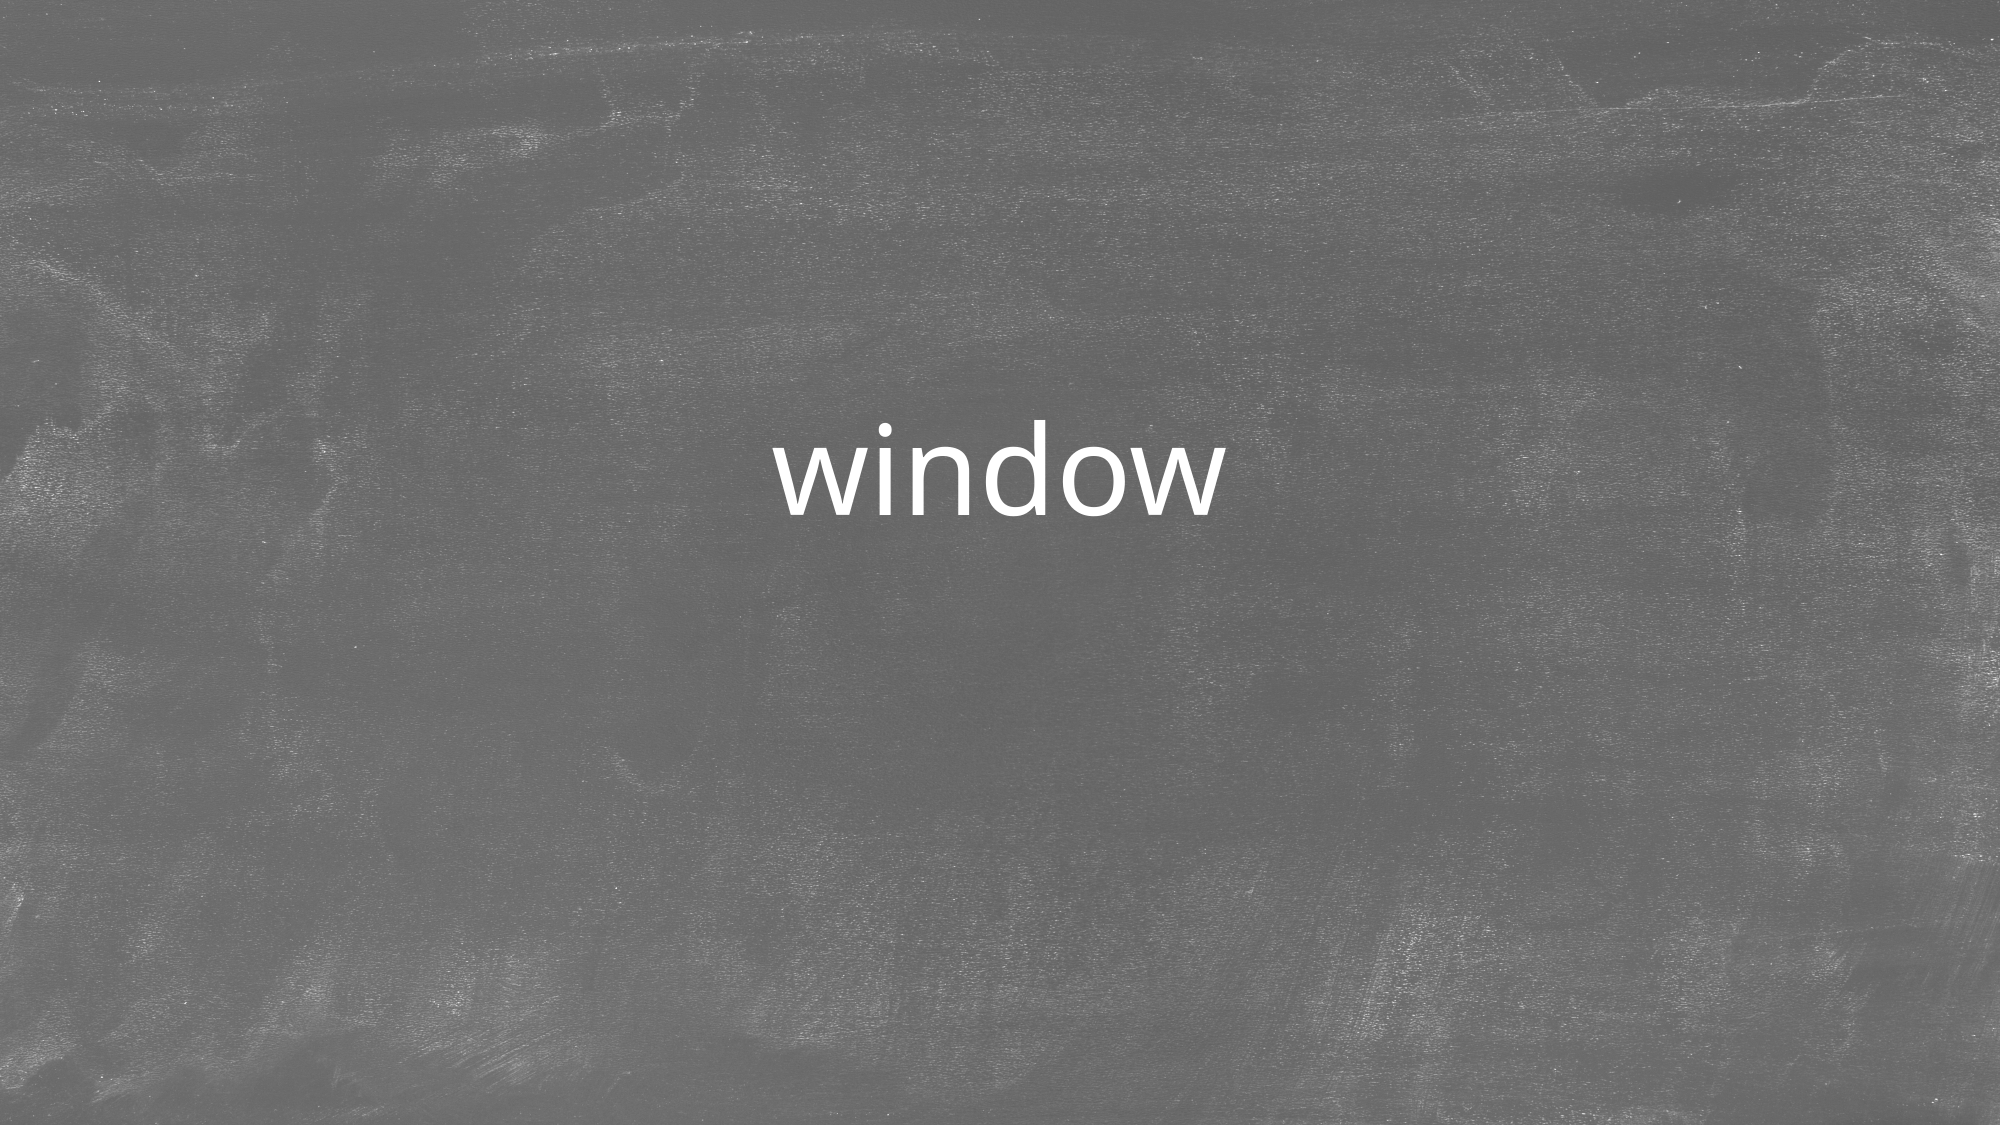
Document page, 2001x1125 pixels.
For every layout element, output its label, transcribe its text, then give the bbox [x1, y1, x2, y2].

title window [249, 158, 1750, 551]
